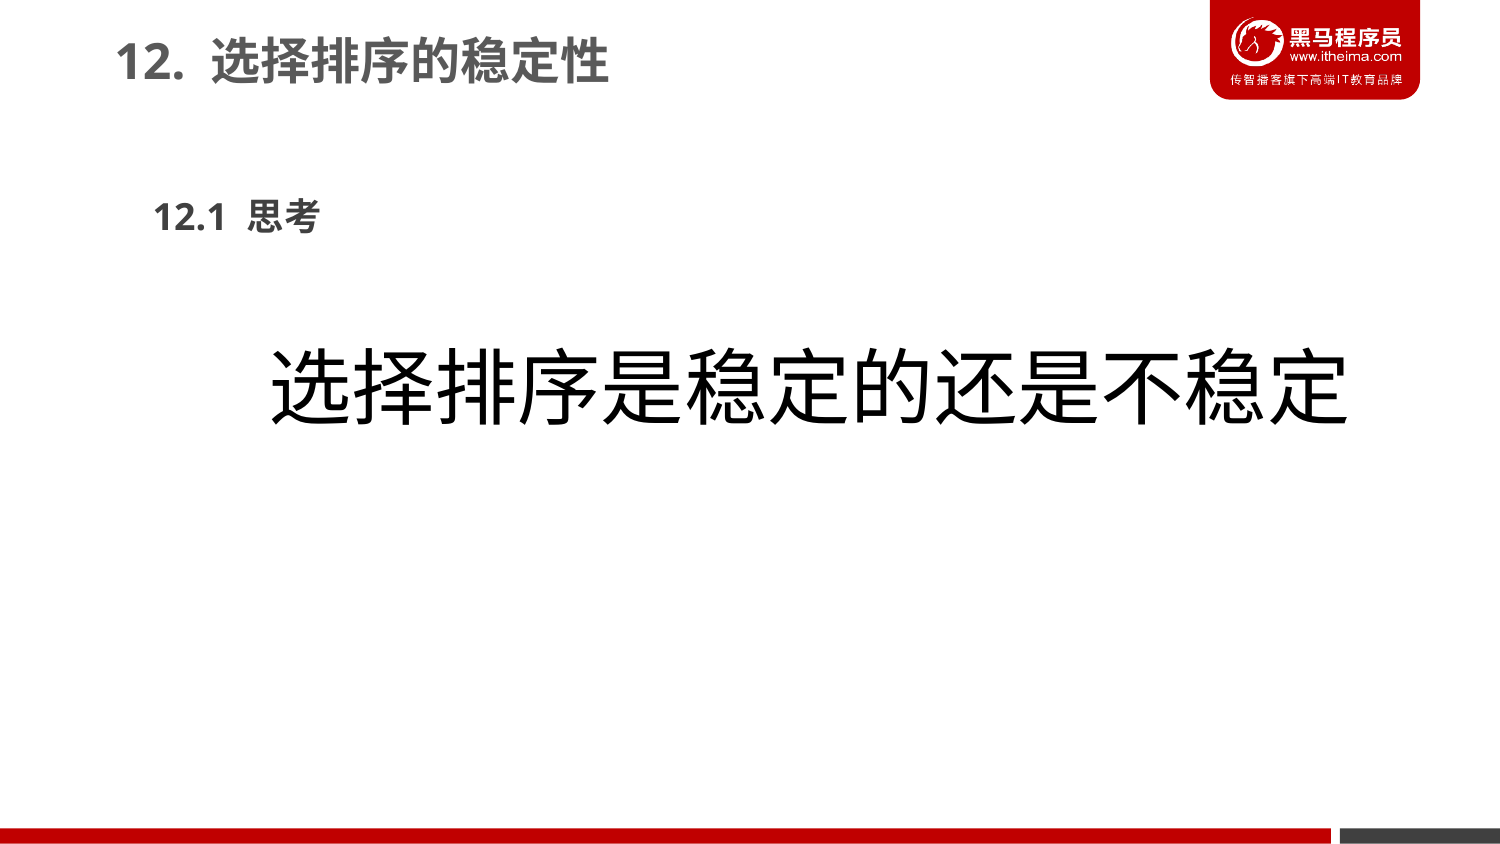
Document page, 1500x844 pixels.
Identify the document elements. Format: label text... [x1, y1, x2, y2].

text_box 12.1 思考 [138, 185, 715, 246]
picture [1212, 8, 1421, 94]
text_box 12. 选择排序的稳定性 [103, 0, 987, 130]
text_box 选择排序是稳定的还是不稳定 [242, 327, 1377, 443]
